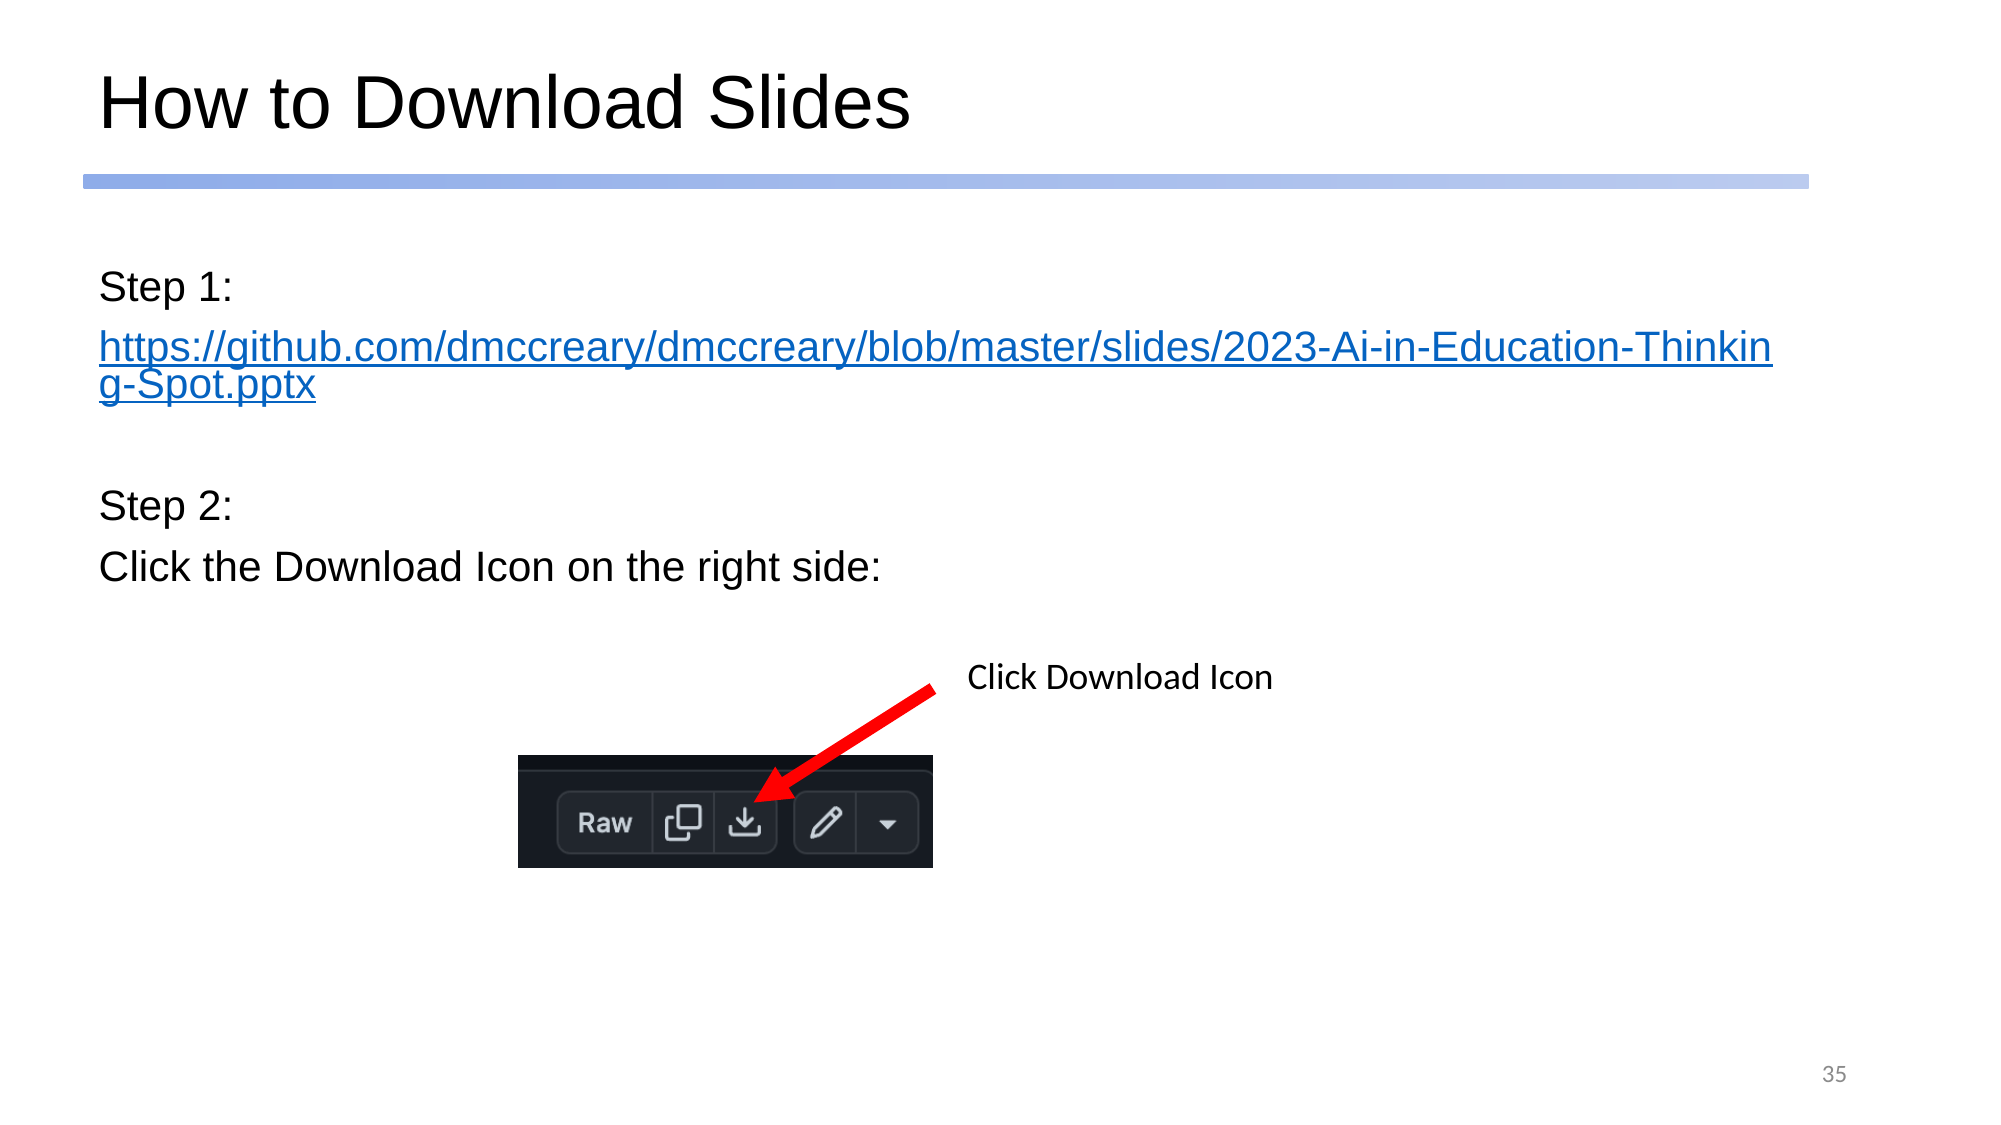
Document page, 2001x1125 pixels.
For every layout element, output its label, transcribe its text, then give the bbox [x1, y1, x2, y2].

picture [518, 755, 933, 869]
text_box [753, 688, 933, 803]
list Step 1: https://github.com/dmccreary/dmccreary/blob/master/slides/2023-Ai-in-Education-Thinking-Spot.pptx Step 2: Click the Download Icon on the right side: [83, 256, 1809, 563]
text_box Click Download Icon [952, 644, 1289, 705]
title How to Download Slides [83, 33, 1809, 175]
slide_number 35 [1412, 1042, 1863, 1103]
